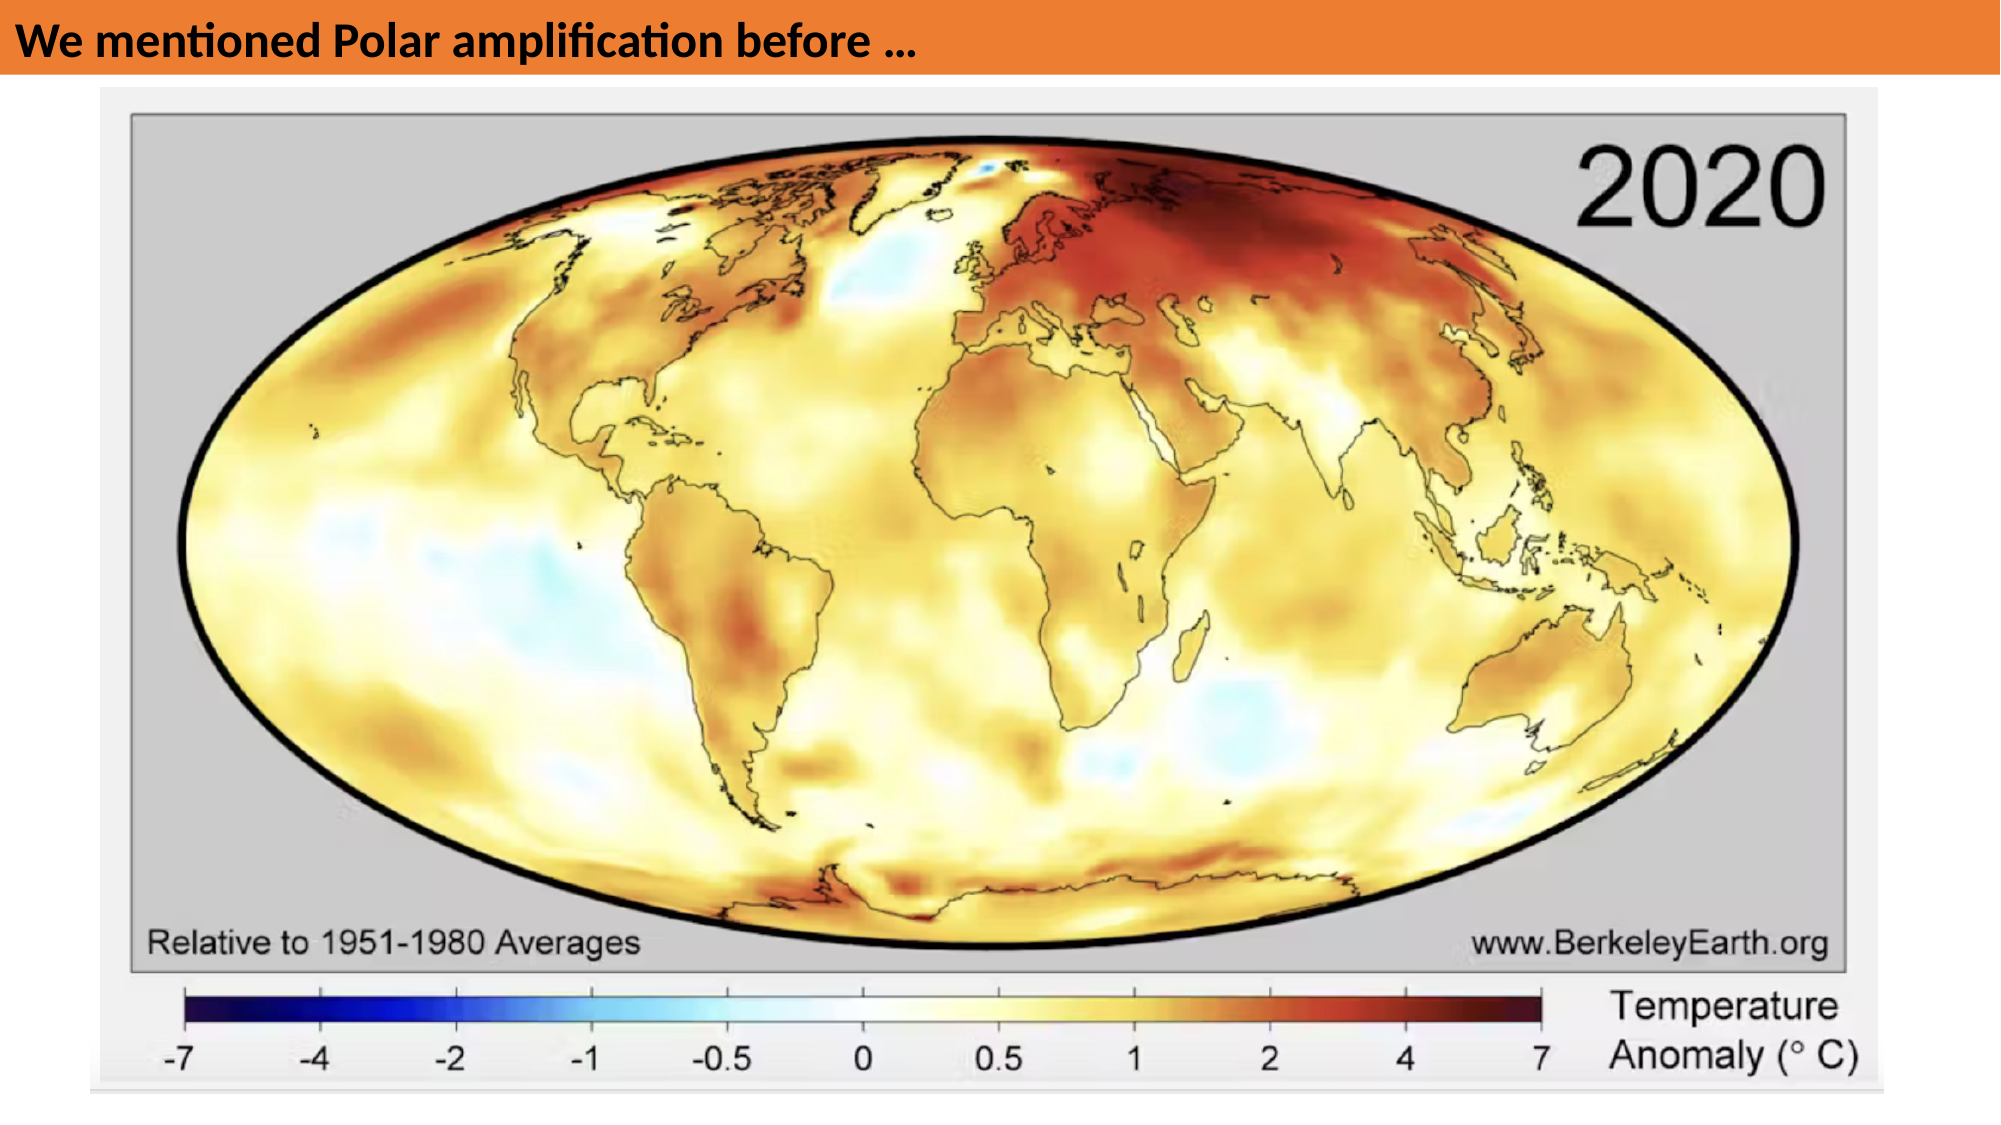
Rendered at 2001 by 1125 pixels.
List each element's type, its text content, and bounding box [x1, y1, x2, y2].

text_box We mentioned Polar amplification before … [0, 0, 2000, 75]
picture [90, 75, 1884, 1094]
